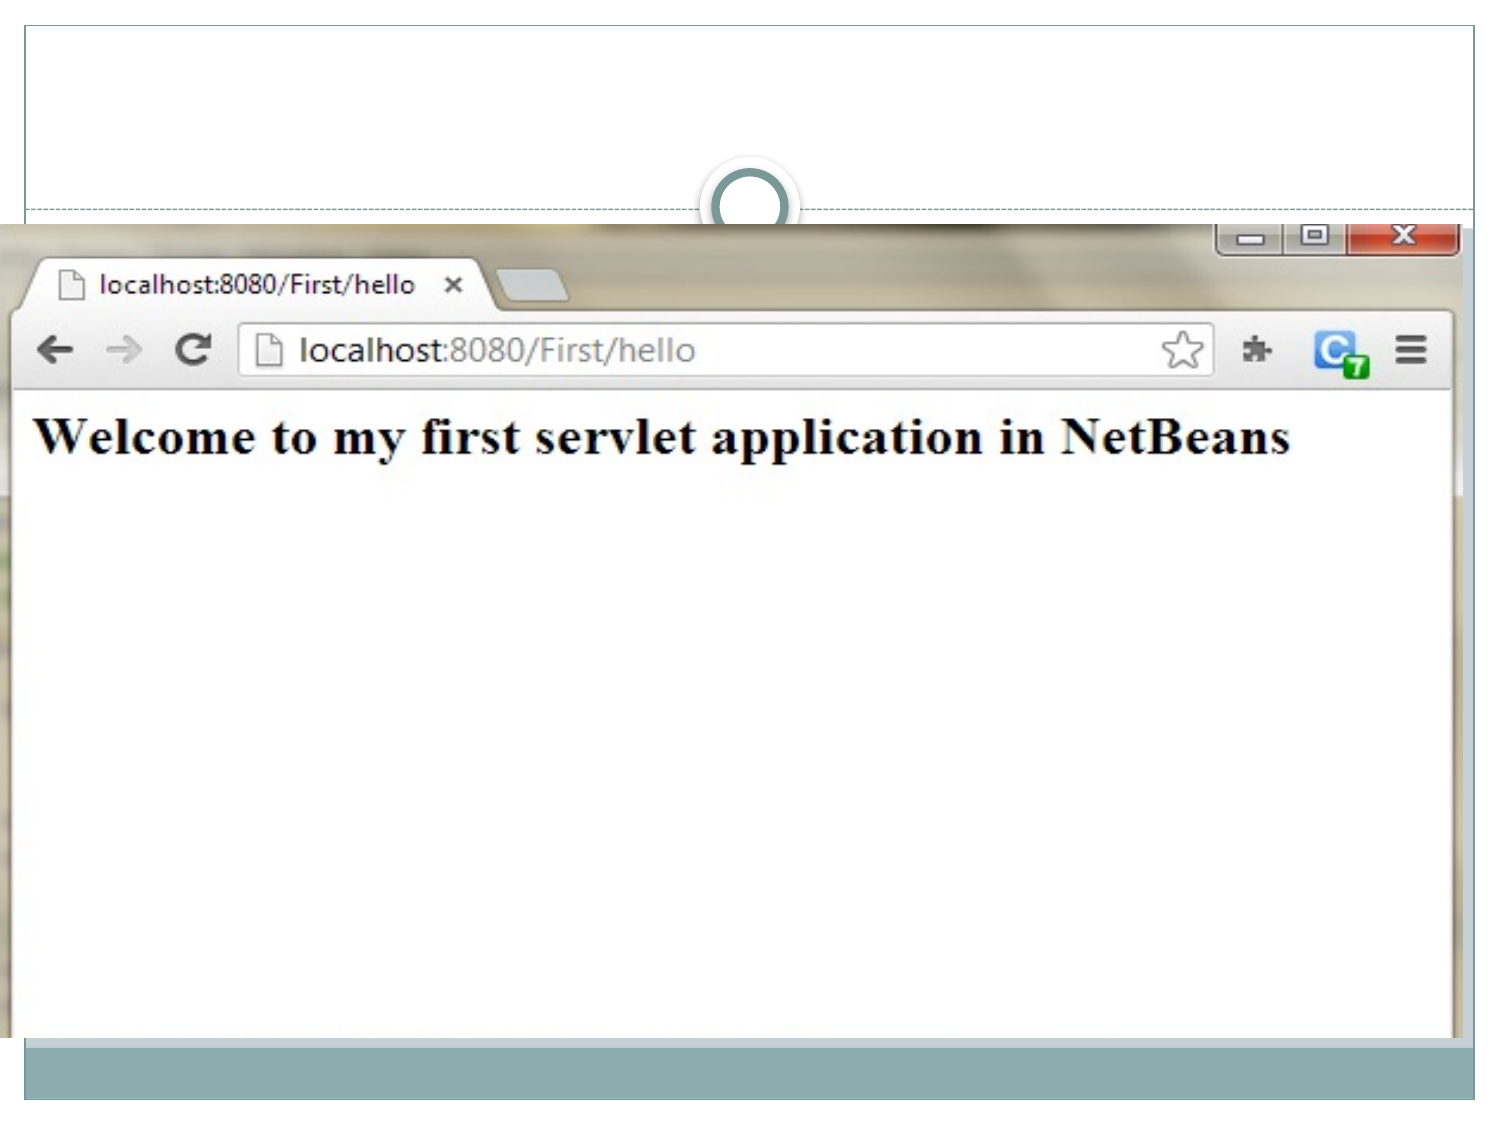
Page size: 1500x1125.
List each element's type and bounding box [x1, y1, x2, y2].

list [0, 224, 1463, 1038]
